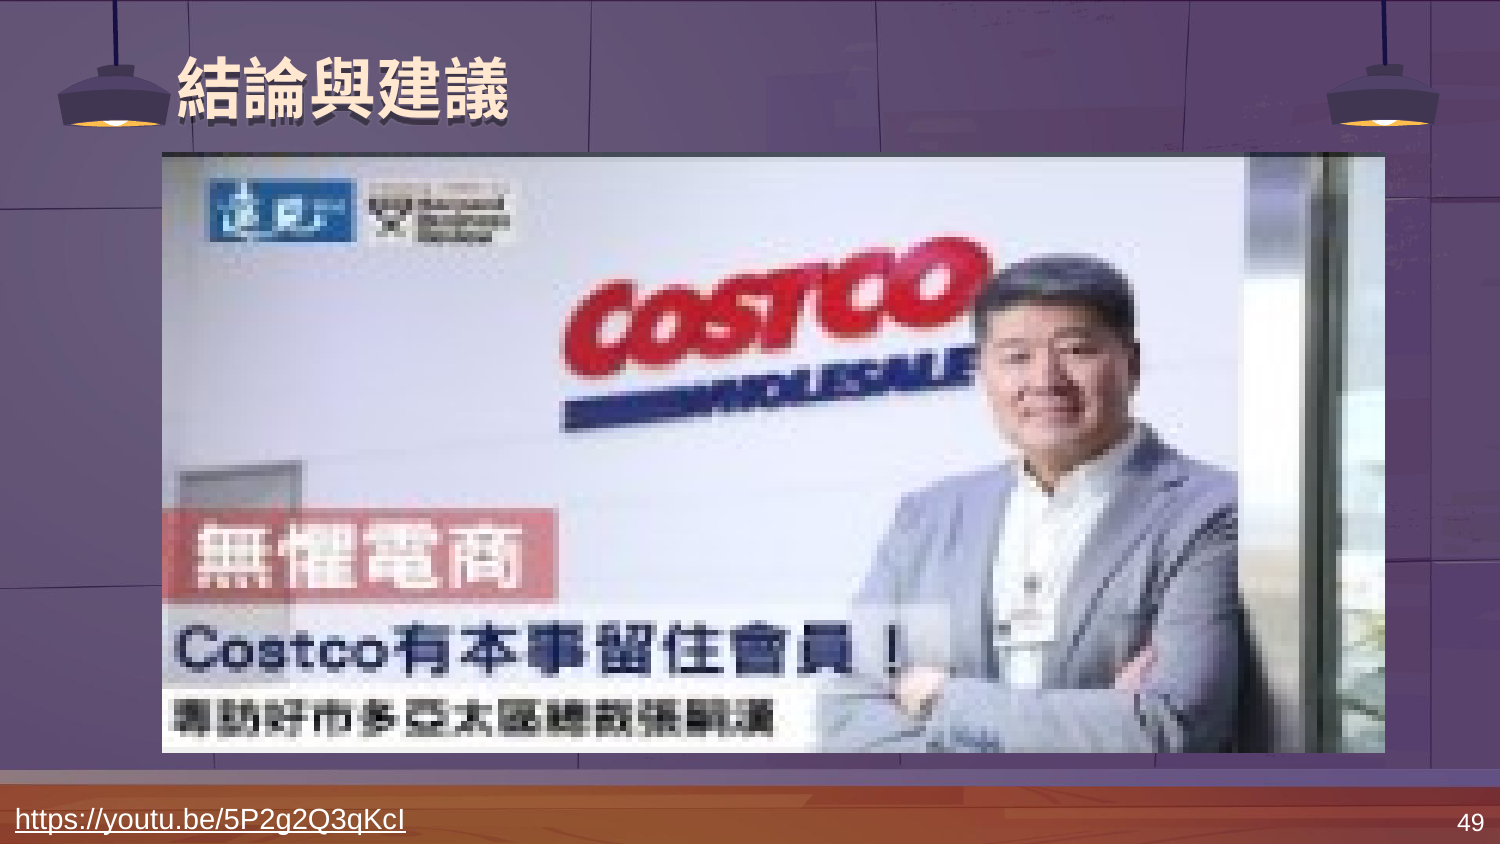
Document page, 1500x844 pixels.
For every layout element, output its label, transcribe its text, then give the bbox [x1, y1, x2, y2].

slide_number 49 [1162, 798, 1500, 844]
picture [0, 0, 1500, 844]
text_box https://youtu.be/5P2g2Q3qKcI [0, 793, 428, 843]
title 結論與建議 [161, 42, 870, 132]
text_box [160, 151, 1386, 754]
